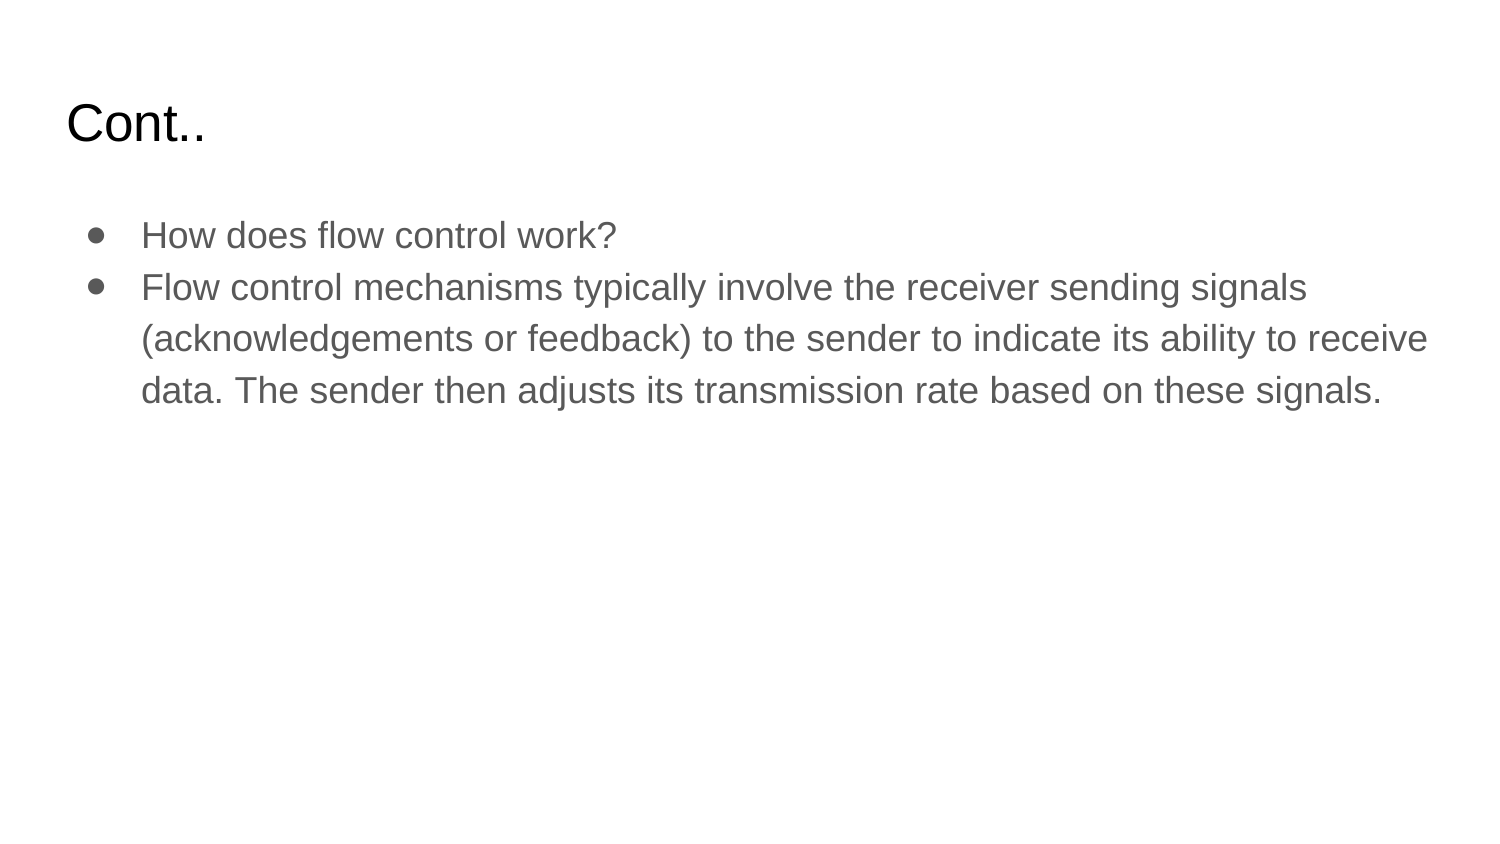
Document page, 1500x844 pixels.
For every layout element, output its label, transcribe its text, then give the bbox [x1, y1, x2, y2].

title Cont.. [51, 72, 1449, 167]
list How does flow control work? Flow control mechanisms typically involve the receiver sending signals (acknowledgements or feedback) to the sender to indicate its ability to receive data. The sender then adjusts its transmission rate based on these signals. [51, 189, 1449, 750]
